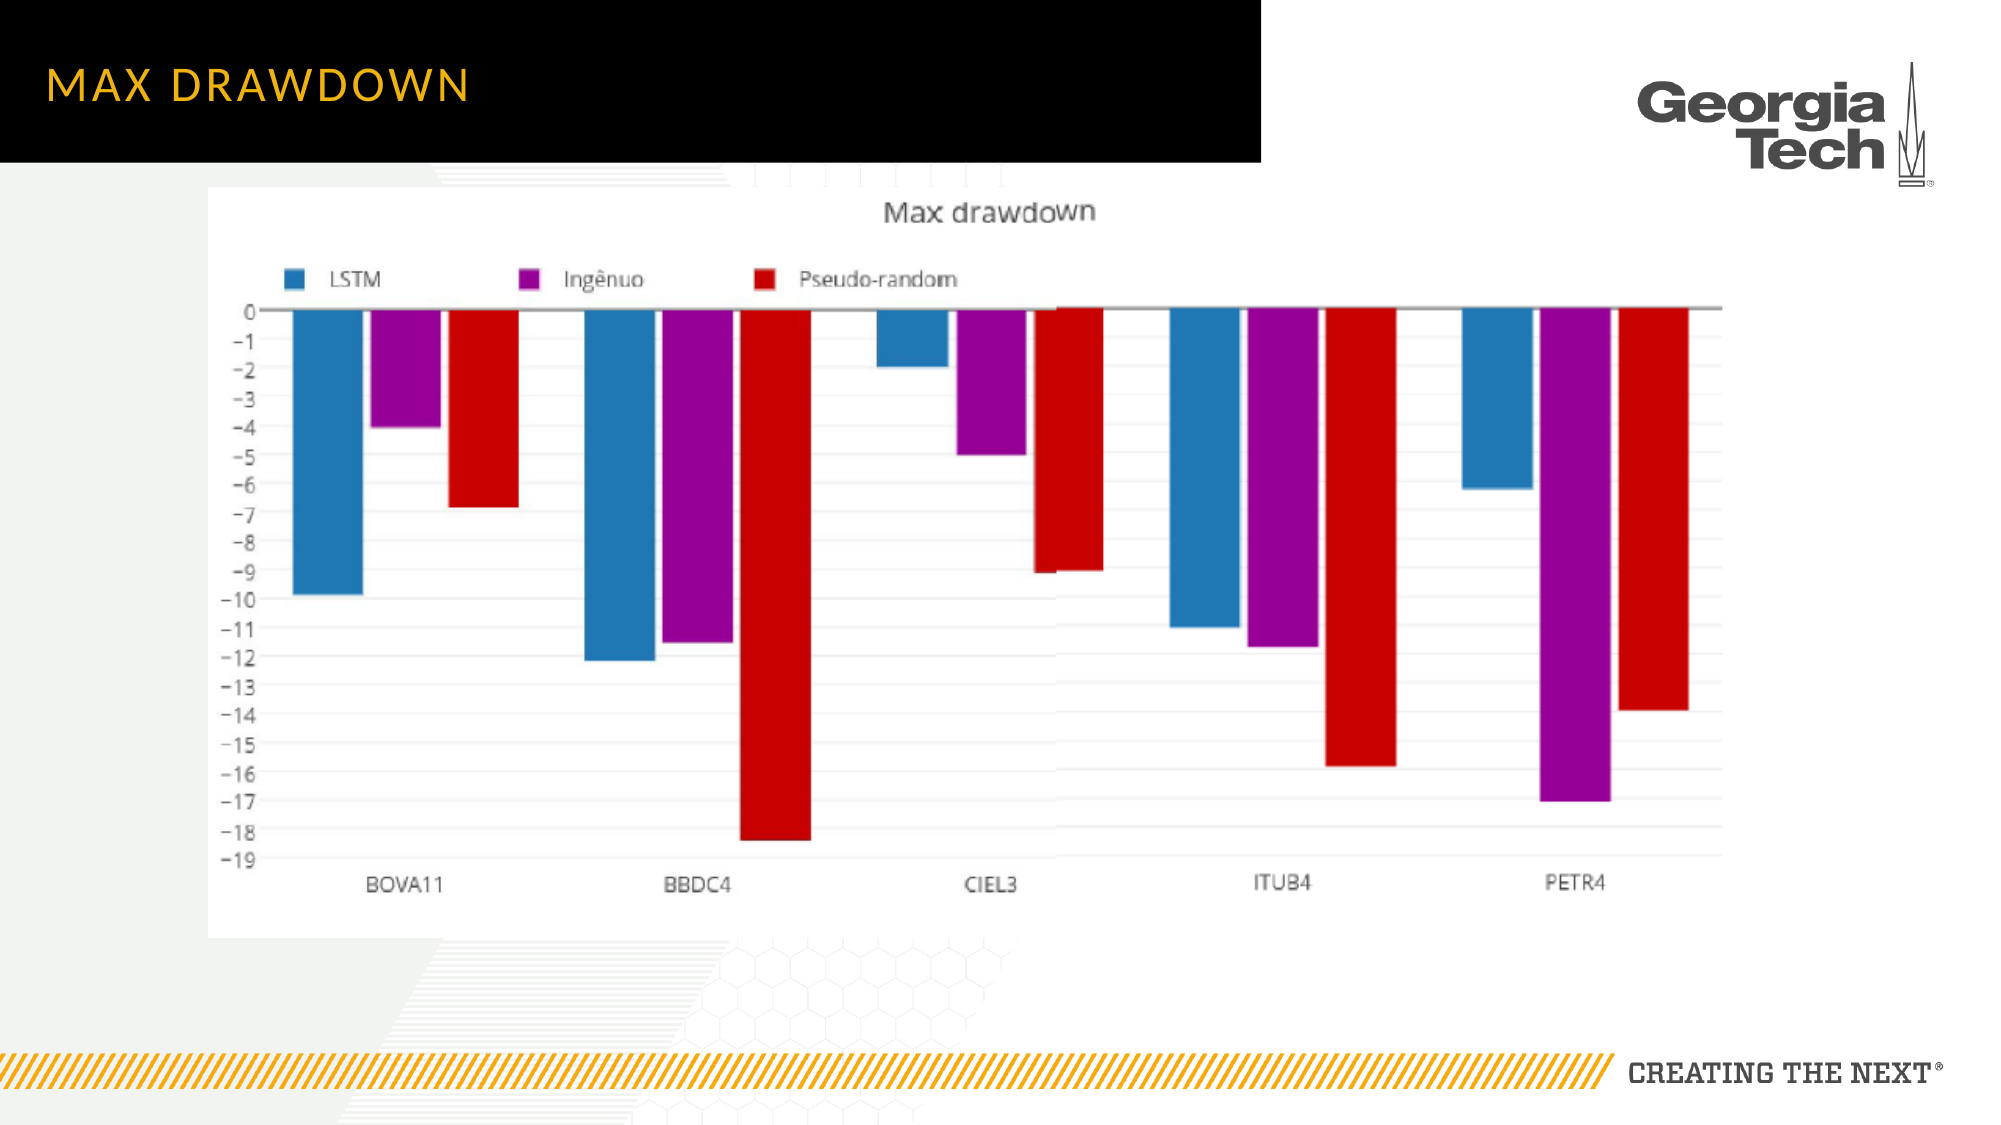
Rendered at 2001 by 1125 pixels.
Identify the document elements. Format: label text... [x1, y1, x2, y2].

picture [0, 0, 2001, 1125]
title Max drawdown [0, 0, 1262, 163]
